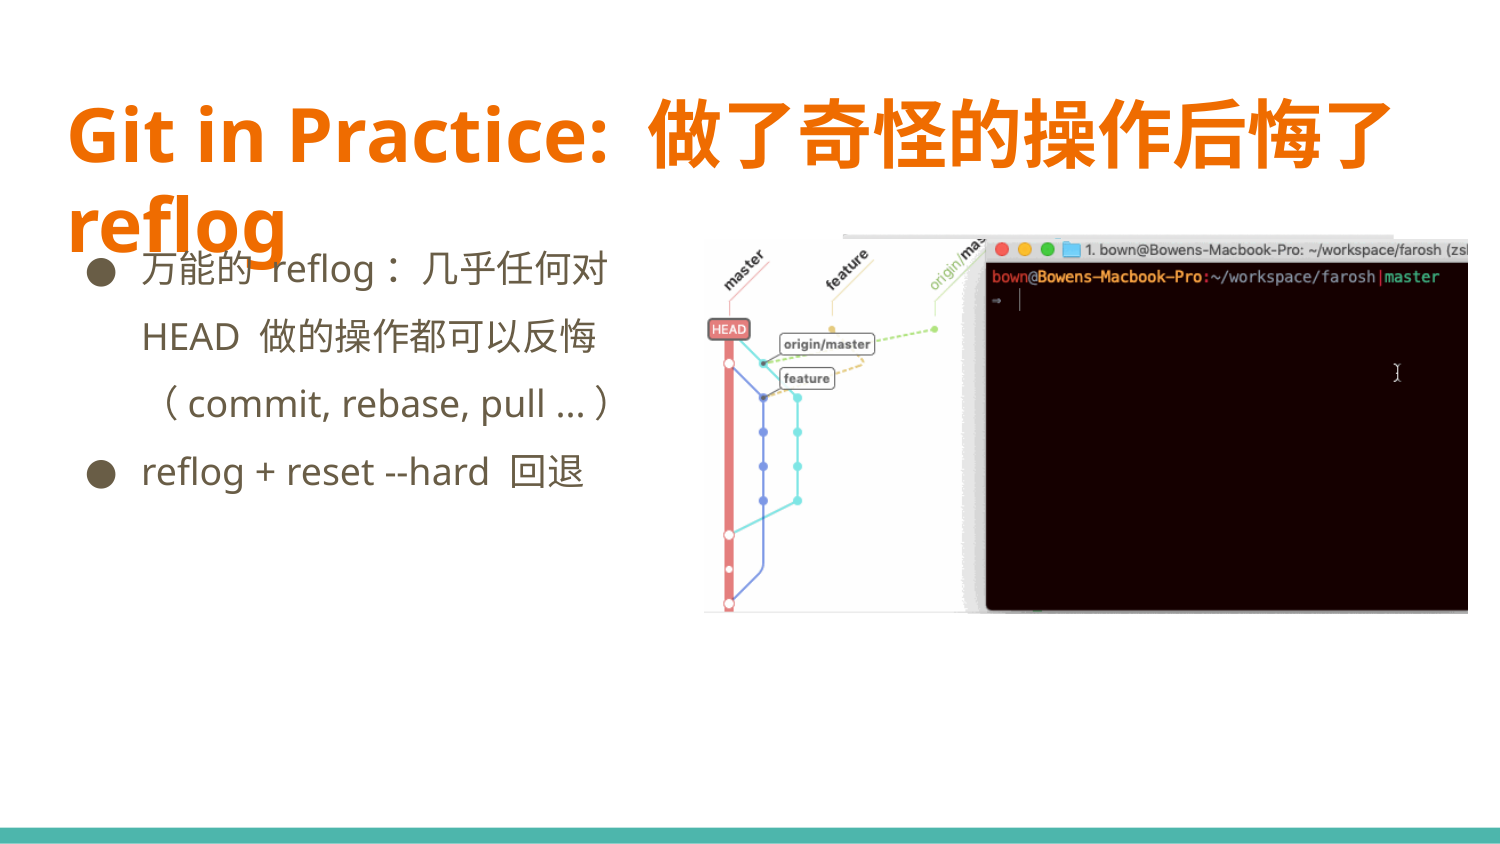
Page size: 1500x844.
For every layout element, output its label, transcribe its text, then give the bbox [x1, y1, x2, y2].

list 万能的 reflog：几乎任何对 HEAD 做的操作都可以反悔（commit, rebase, pull ...） reflog + reset --hard 回退 [51, 207, 705, 750]
picture [704, 234, 1468, 614]
title Git in Practice: 做了奇怪的操作后悔了 reflog [51, 72, 1449, 189]
